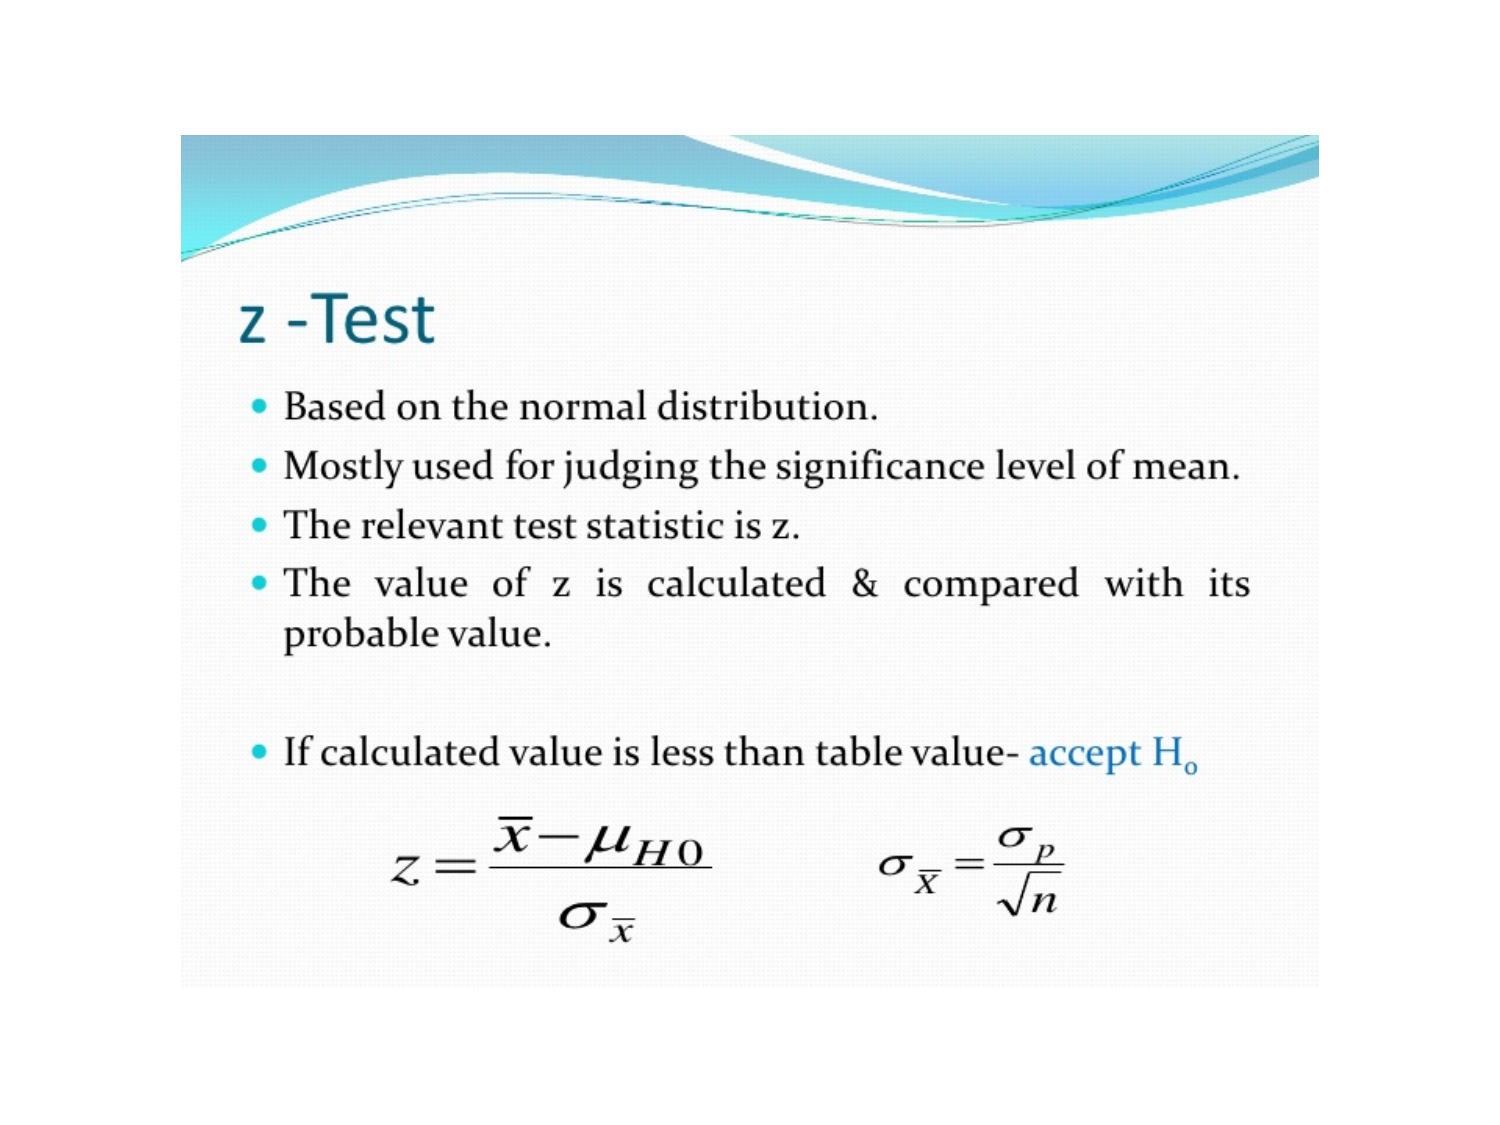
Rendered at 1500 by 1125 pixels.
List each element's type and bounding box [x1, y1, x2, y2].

picture [180, 135, 1319, 990]
